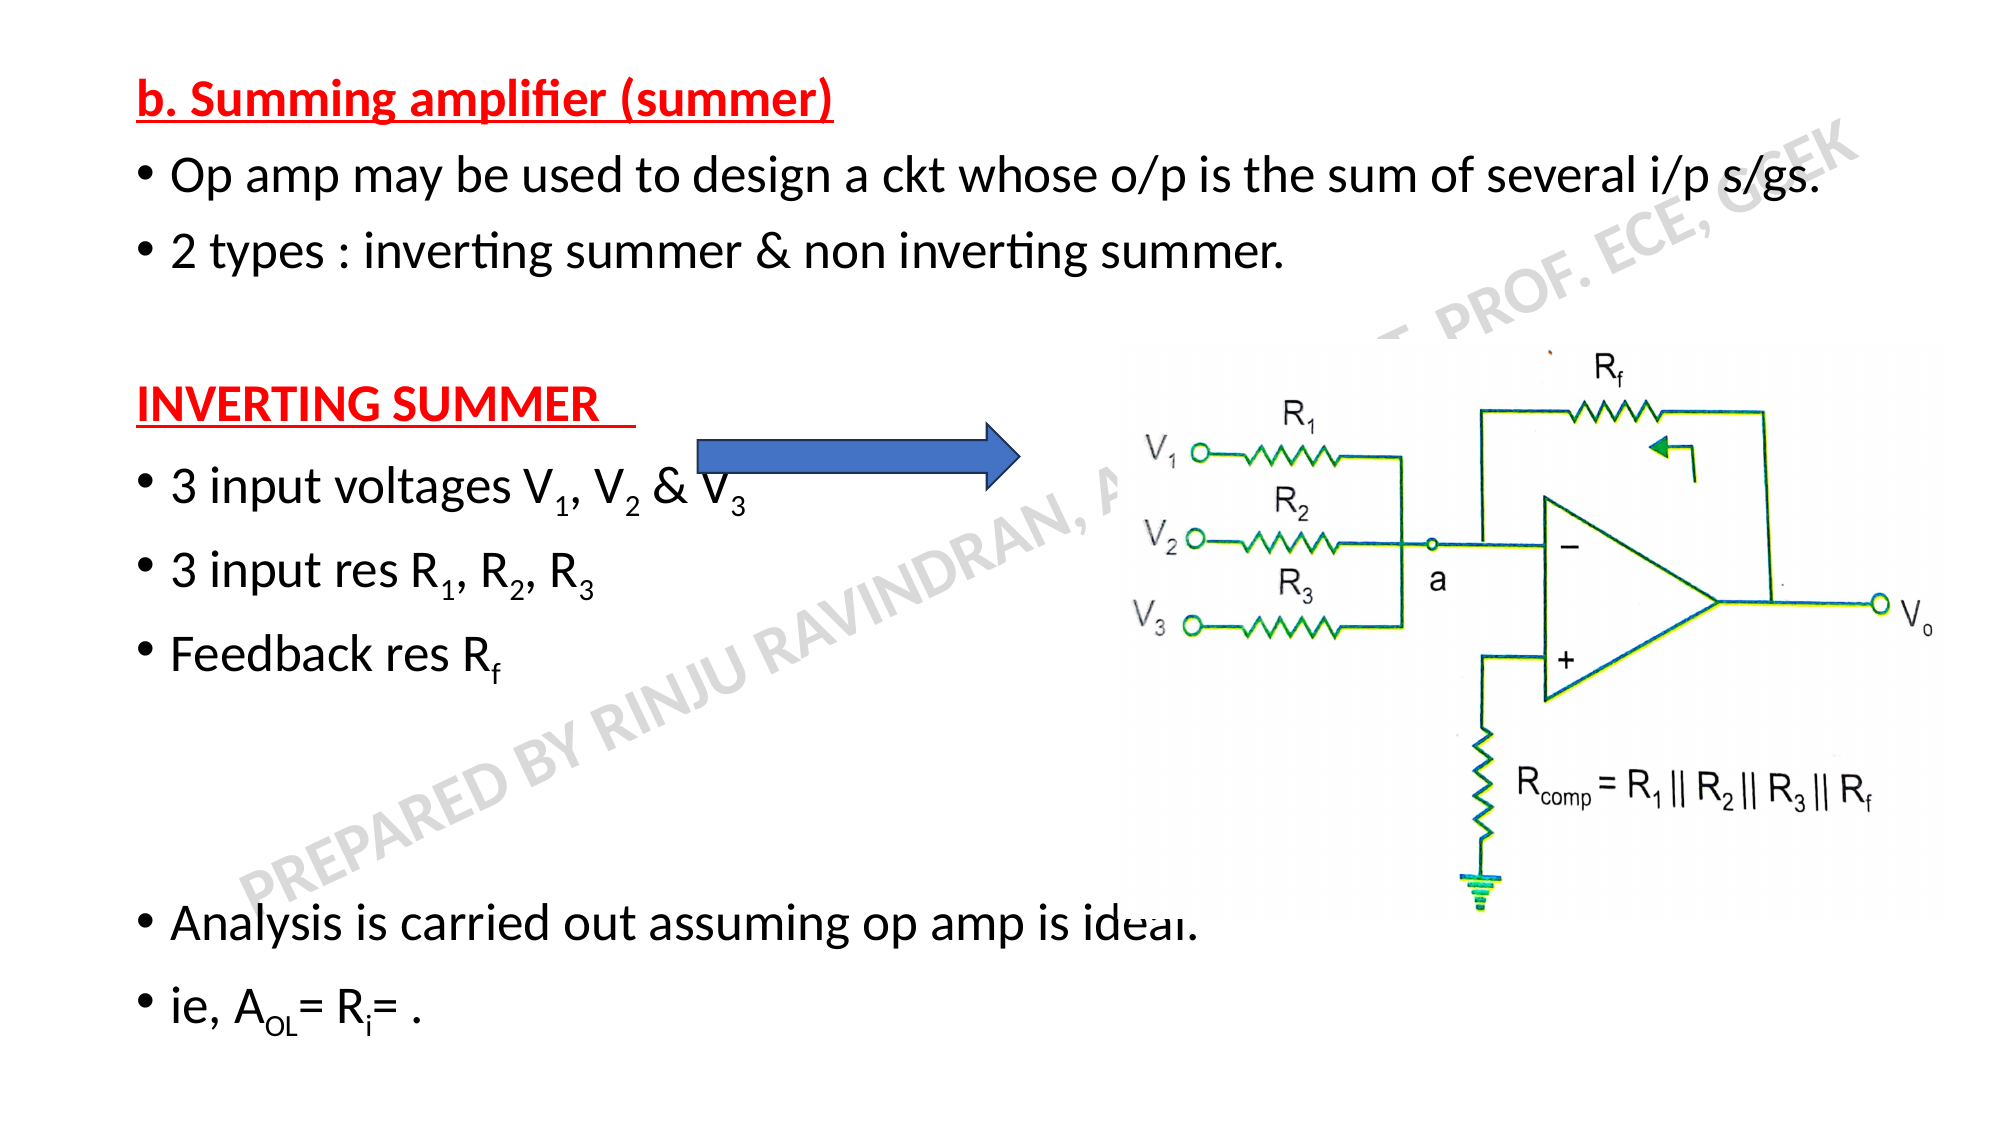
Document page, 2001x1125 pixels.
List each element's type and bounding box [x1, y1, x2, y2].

text_box [696, 421, 1021, 492]
picture [1117, 339, 1945, 919]
